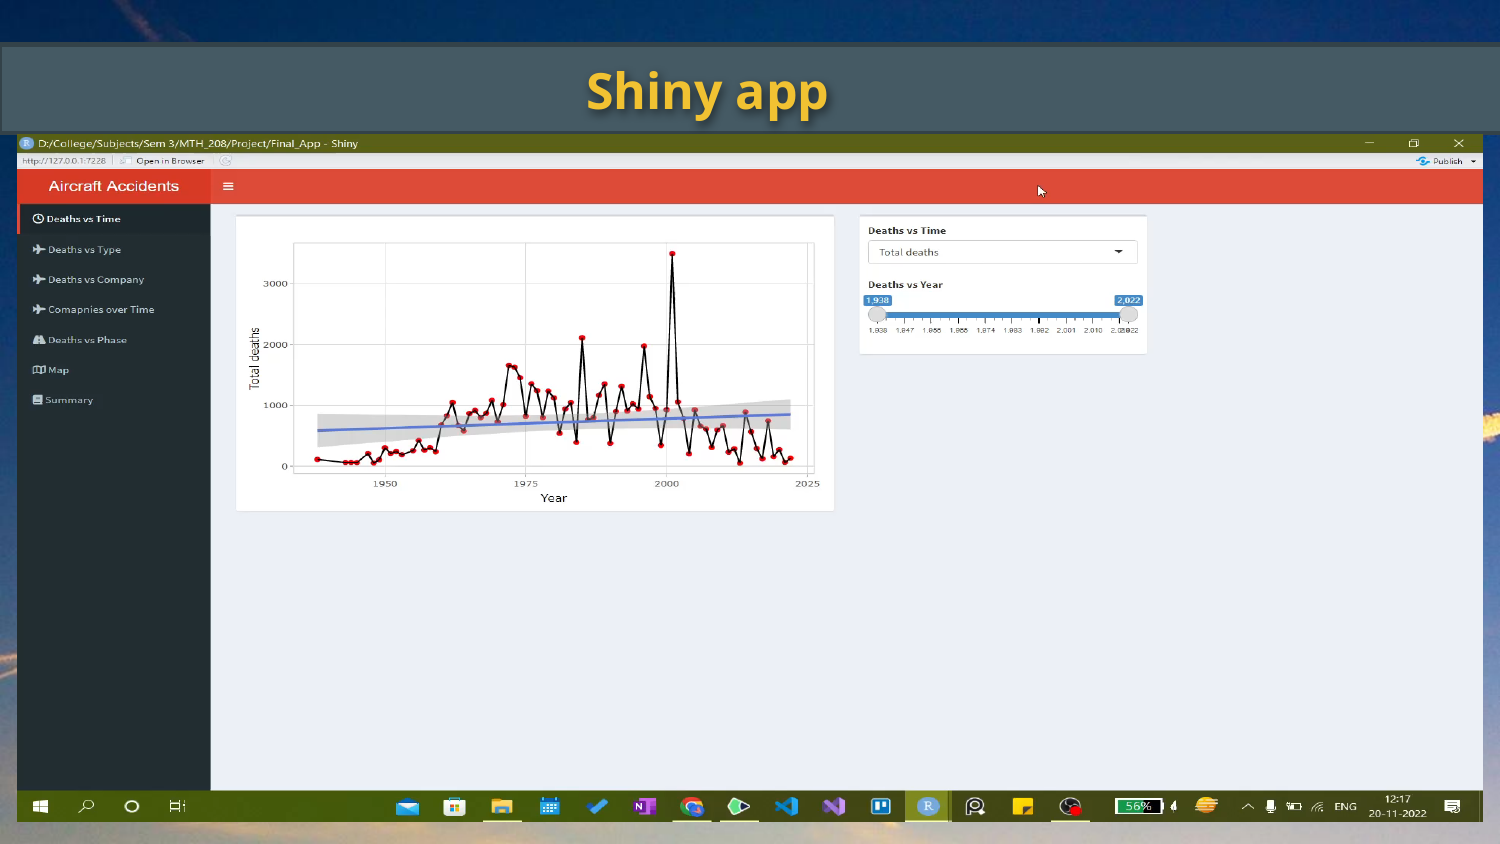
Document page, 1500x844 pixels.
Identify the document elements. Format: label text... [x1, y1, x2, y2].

text_box [0, 42, 1500, 135]
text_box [16, 133, 1484, 823]
picture [0, 0, 1500, 42]
picture [0, 135, 1500, 844]
title Shiny app [423, 44, 993, 106]
